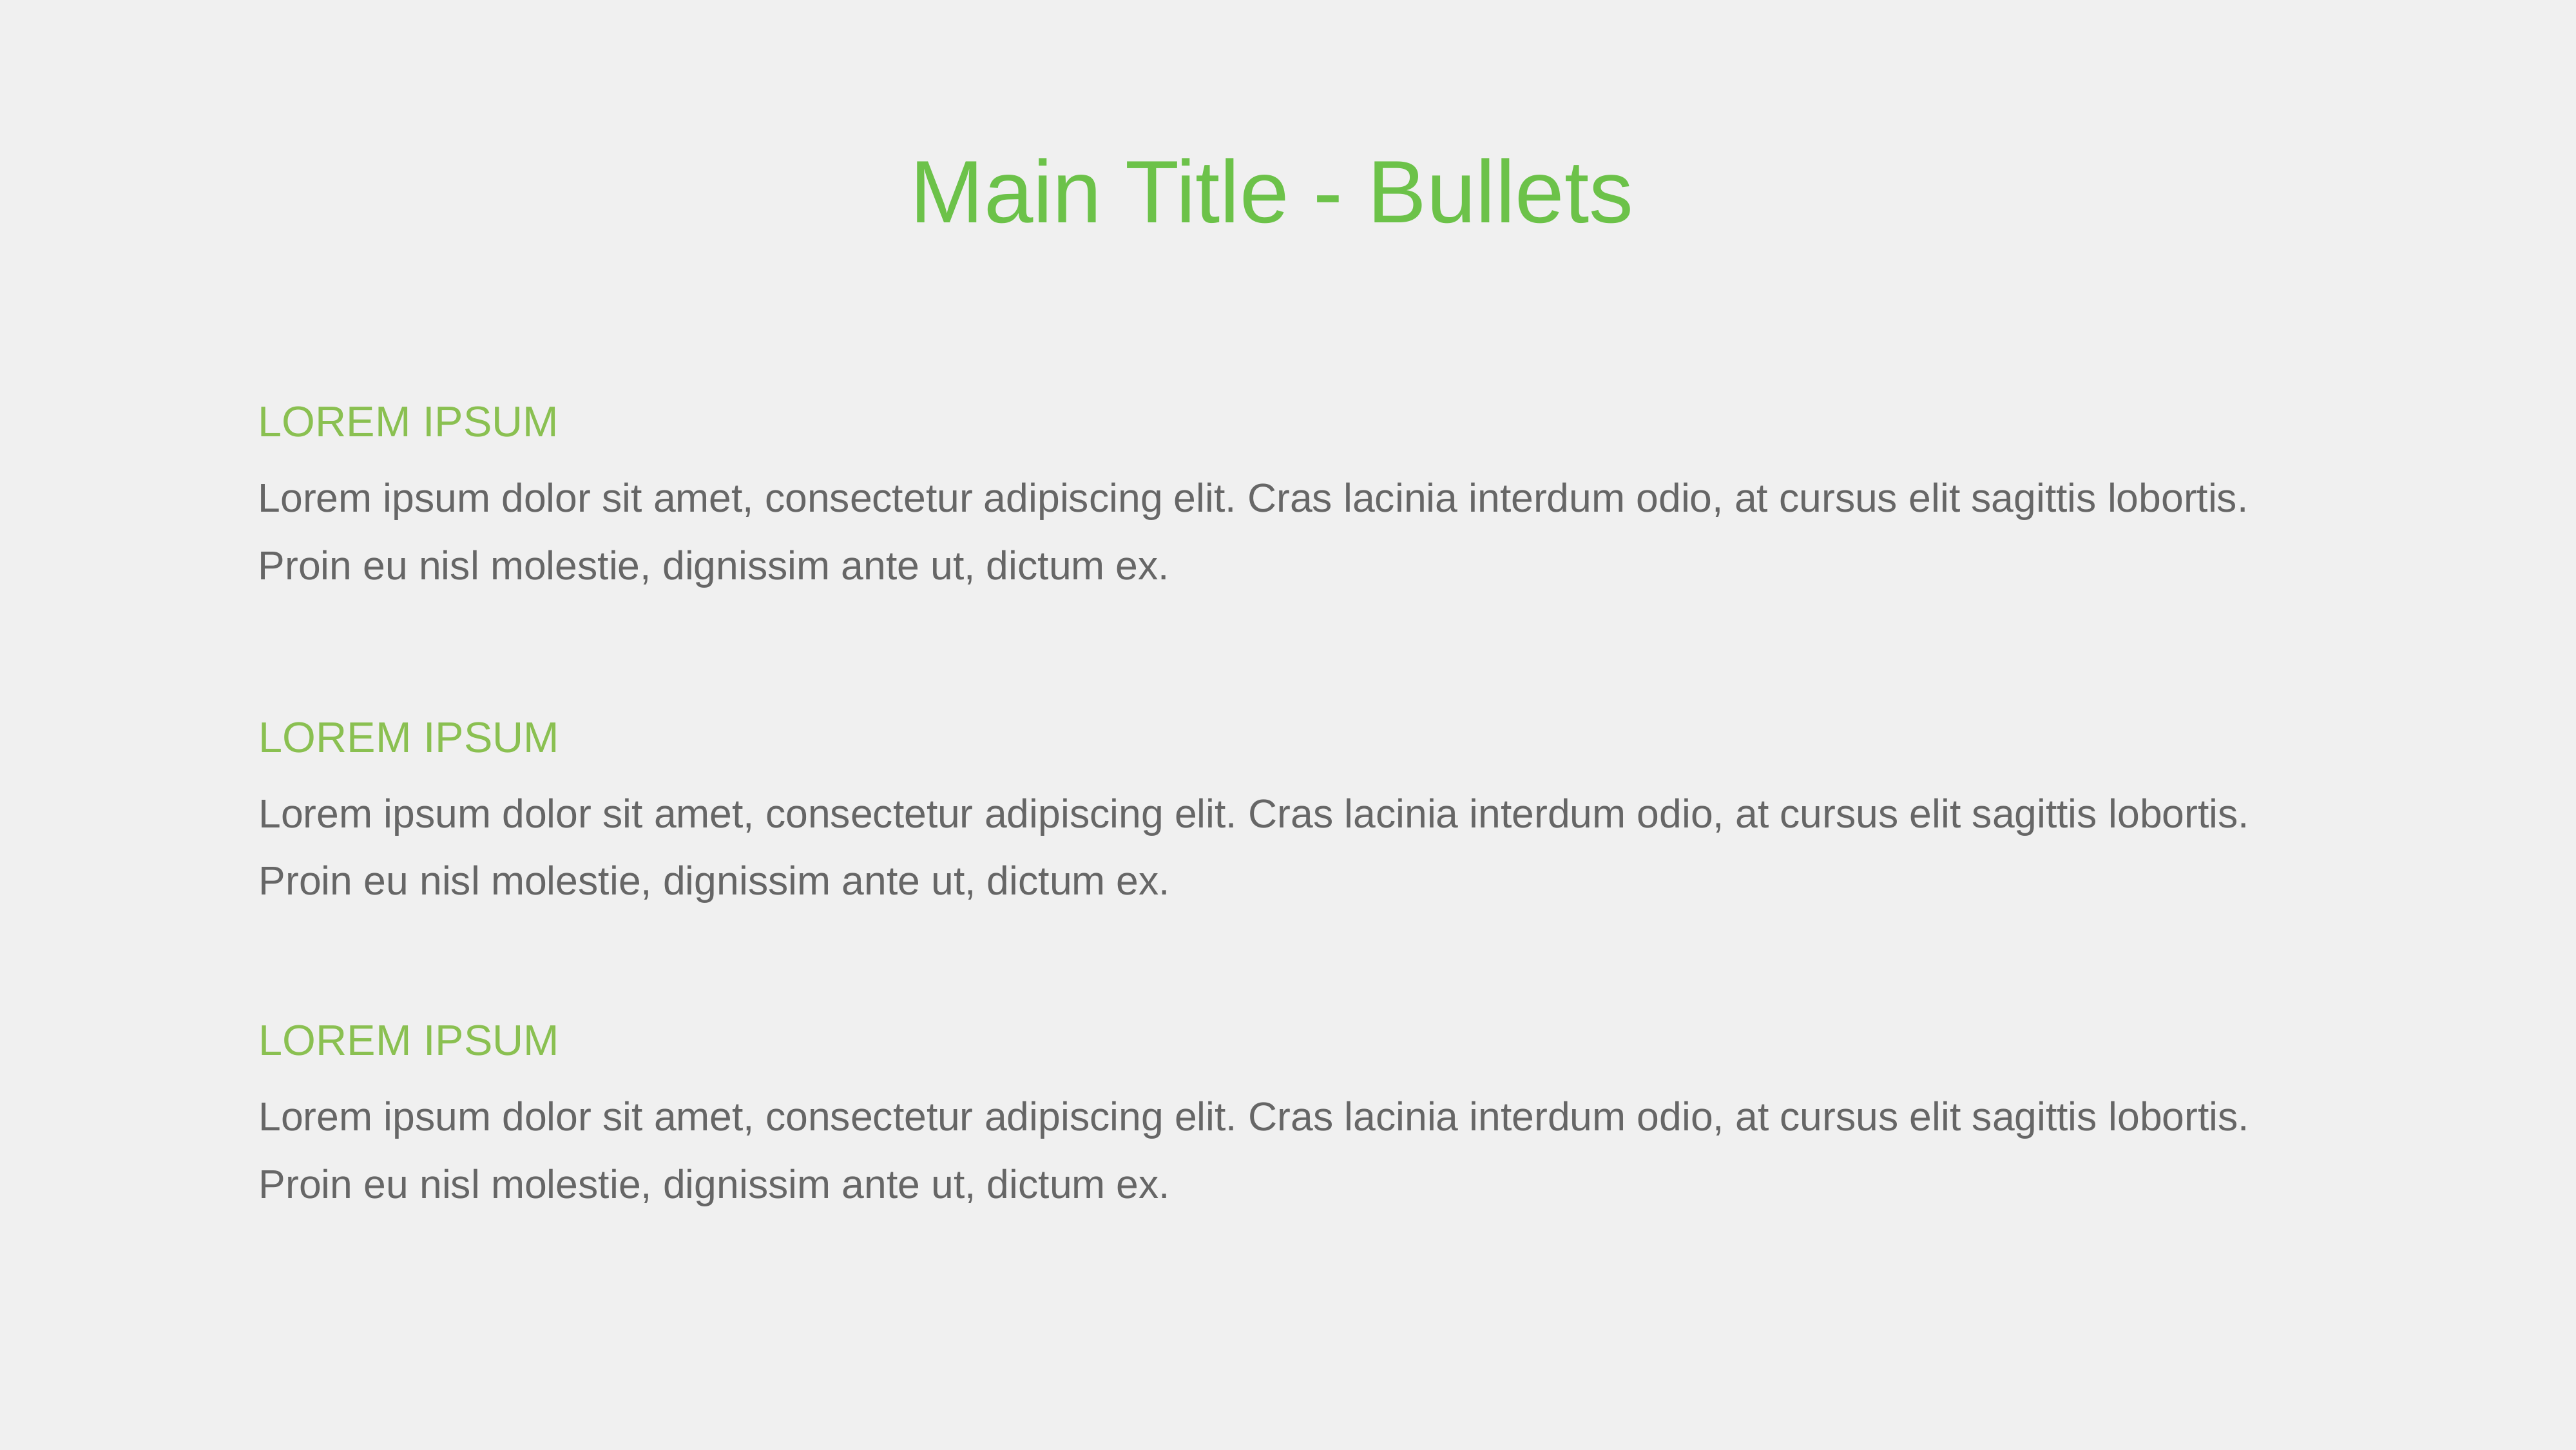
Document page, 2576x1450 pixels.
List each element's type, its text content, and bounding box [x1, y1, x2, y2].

list Lorem ipsum [235, 372, 2309, 441]
list Lorem ipsum [236, 990, 2310, 1059]
title Main Title - Bullets [235, 103, 2309, 271]
list Lorem ipsum dolor sit amet, consectetur adipiscing elit. Cras lacinia interdum odio, at cursus elit sagittis lobortis. Proin eu nisl molestie, dignissim ante ut, dictum ex. [235, 441, 2309, 672]
list Lorem ipsum [236, 687, 2310, 756]
list Lorem ipsum dolor sit amet, consectetur adipiscing elit. Cras lacinia interdum odio, at cursus elit sagittis lobortis. Proin eu nisl molestie, dignissim ante ut, dictum ex. [236, 756, 2310, 987]
list Lorem ipsum dolor sit amet, consectetur adipiscing elit. Cras lacinia interdum odio, at cursus elit sagittis lobortis. Proin eu nisl molestie, dignissim ante ut, dictum ex. [236, 1059, 2310, 1290]
